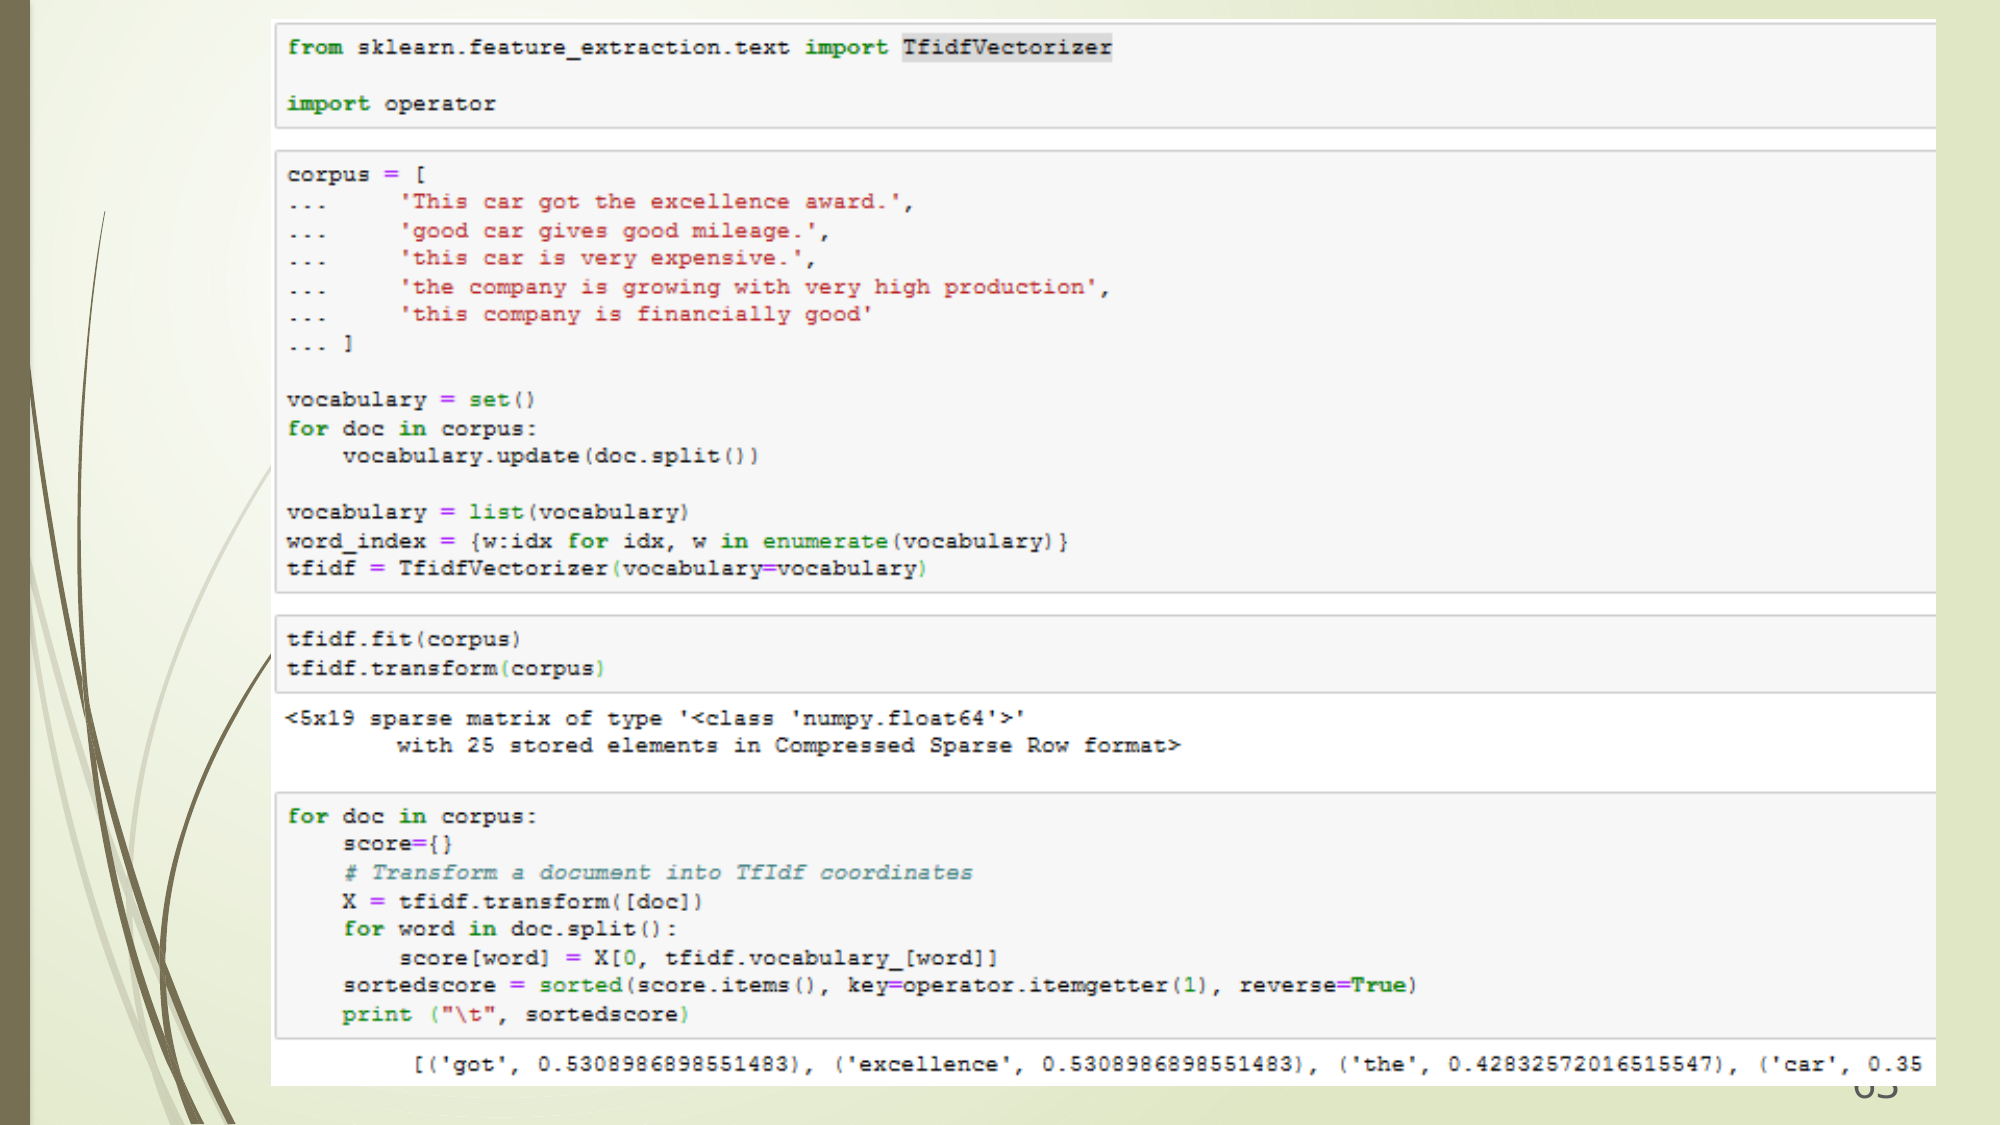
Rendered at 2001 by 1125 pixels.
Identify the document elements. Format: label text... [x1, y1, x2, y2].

picture [271, 18, 1937, 1086]
slide_number 63 [1812, 1093, 1916, 1101]
